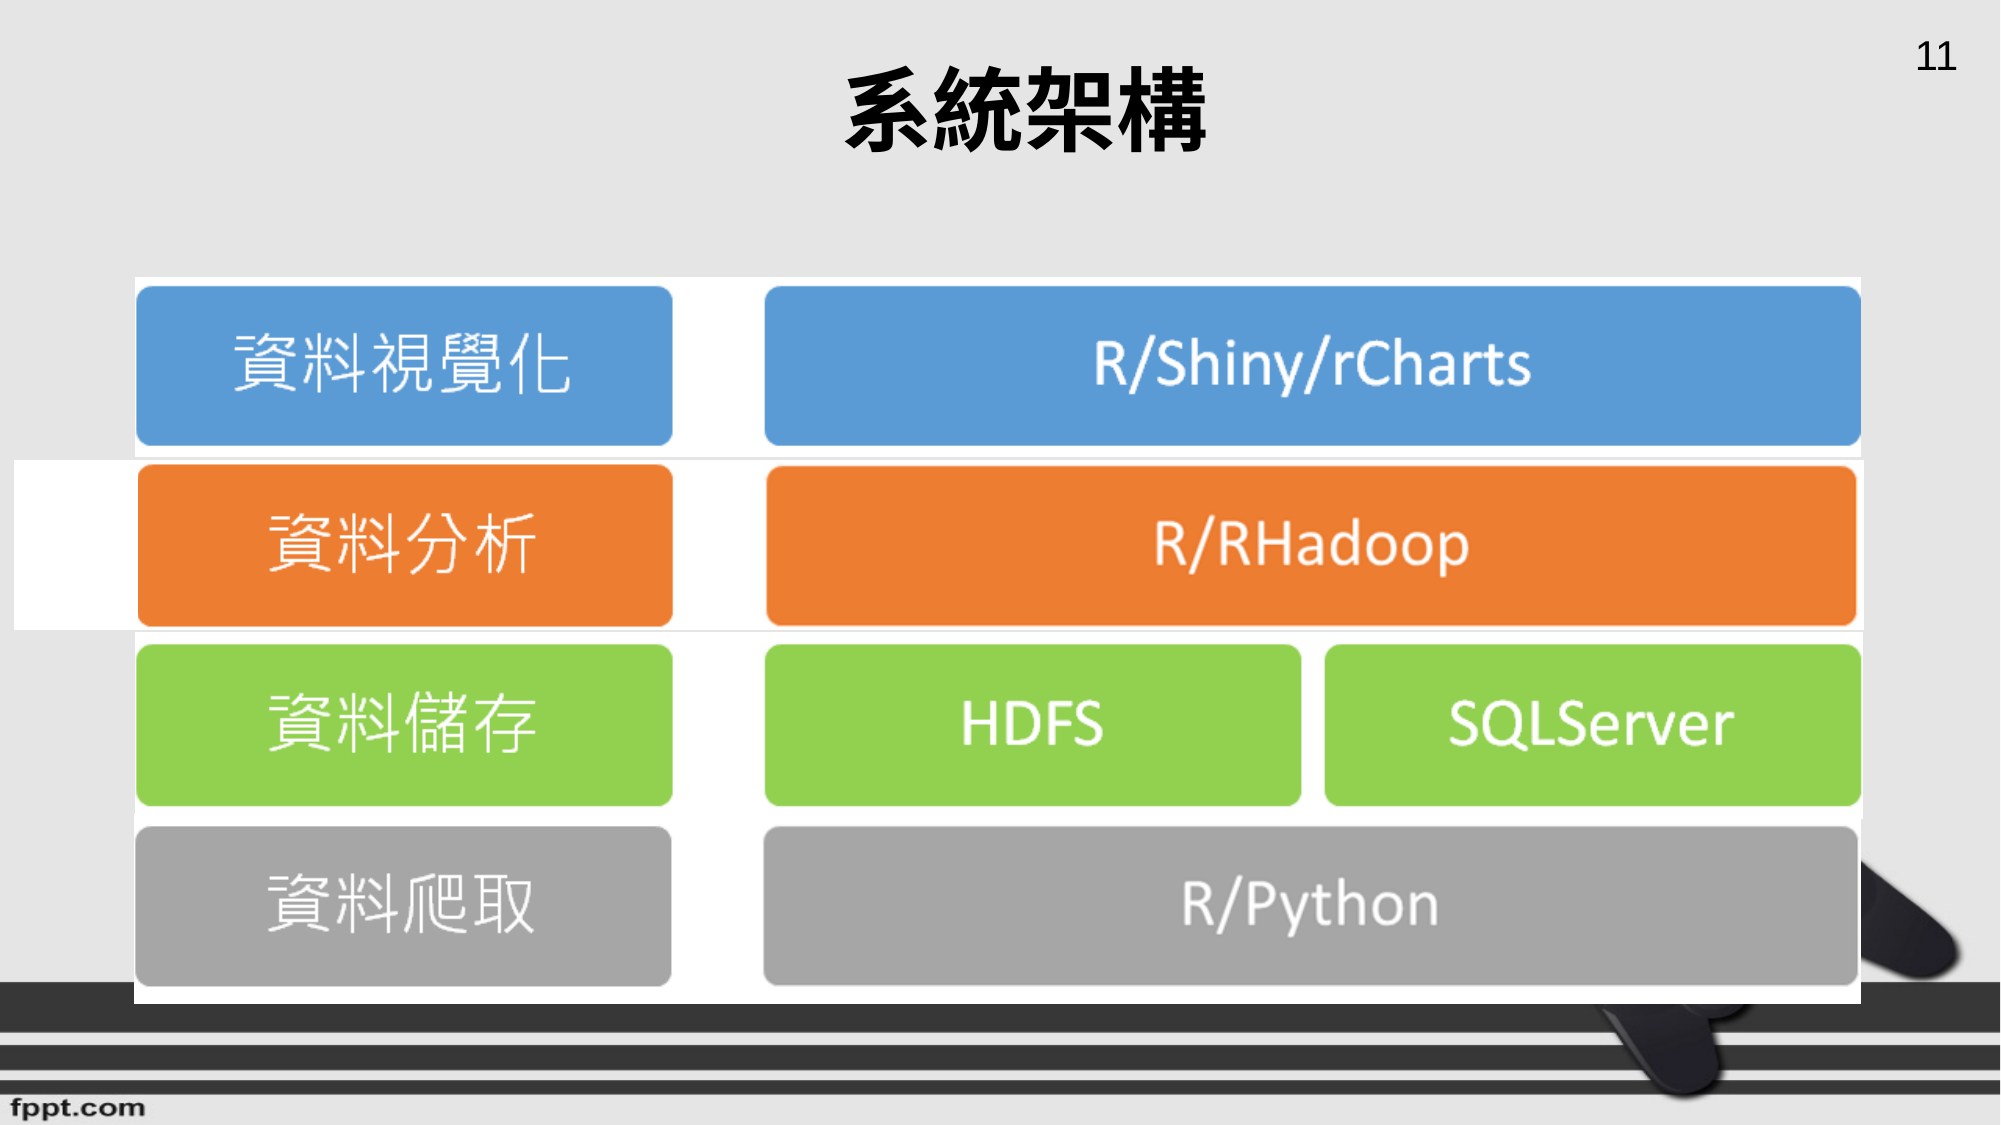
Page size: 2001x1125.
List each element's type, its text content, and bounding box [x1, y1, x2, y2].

title 系統架構 [124, 14, 1925, 202]
slide_number 11 [1506, 21, 1974, 100]
picture [0, 0, 2001, 1125]
